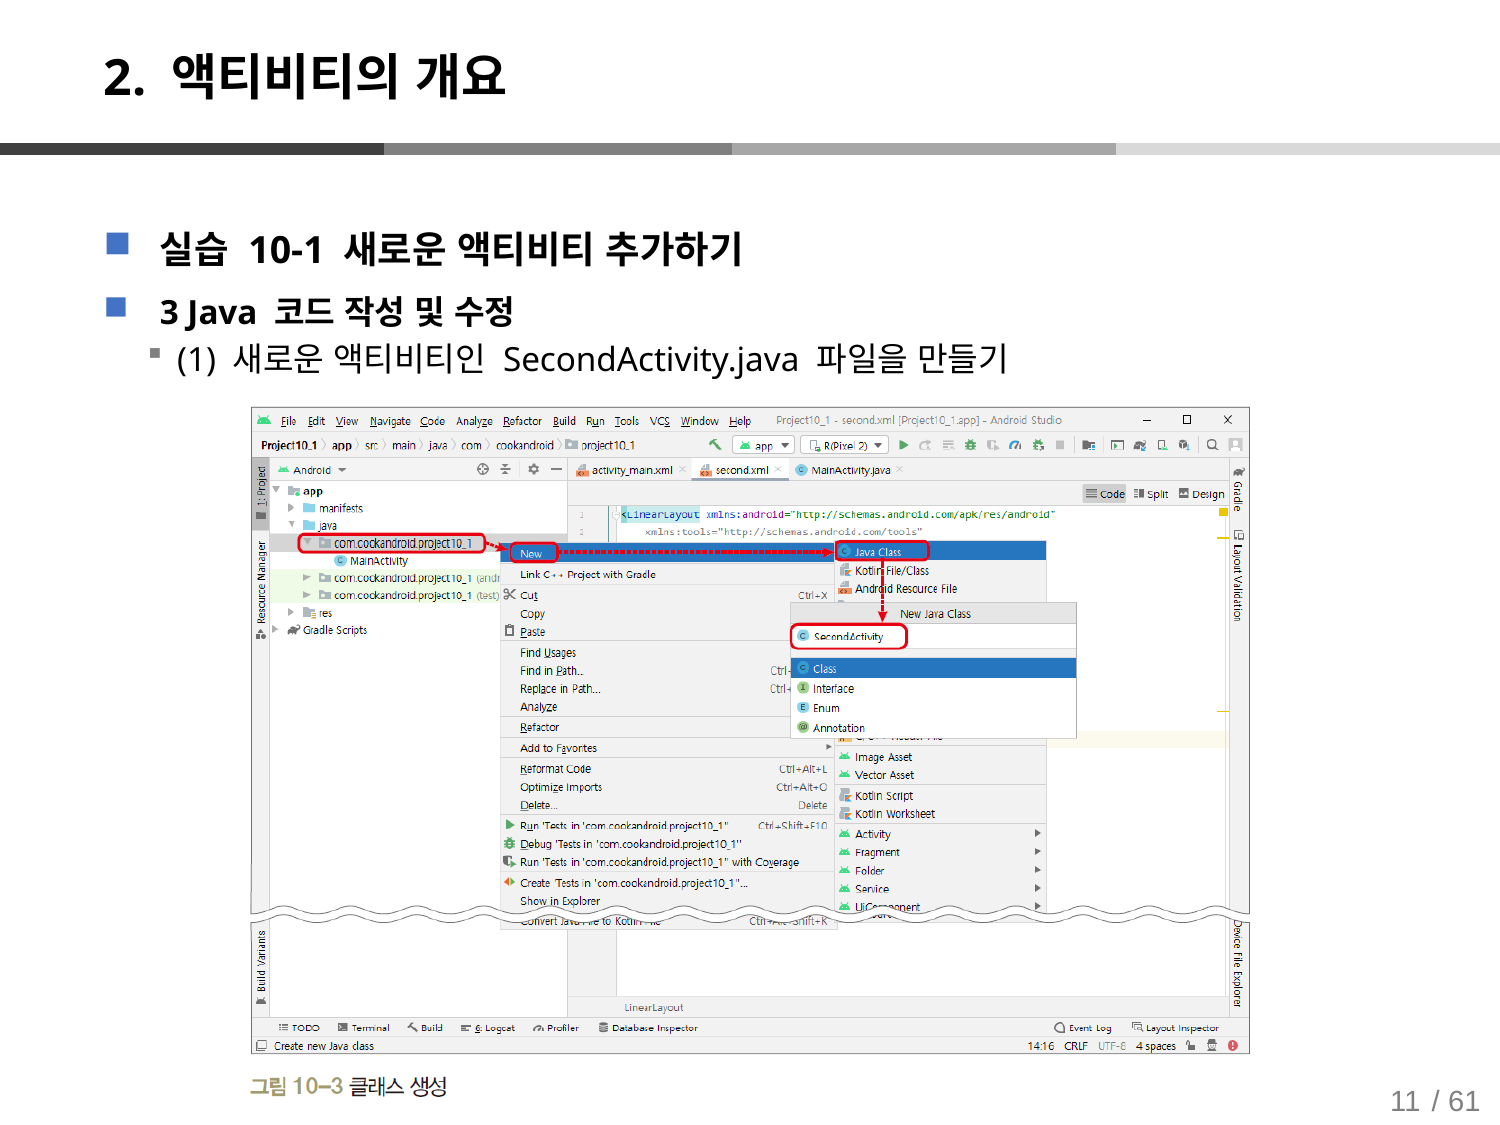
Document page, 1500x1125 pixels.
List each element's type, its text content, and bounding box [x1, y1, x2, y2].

list 실습 10-1 새로운 액티비티 추가하기 3 Java 코드 작성 및 수정 (1) 새로운 액티비티인 SecondActivity.java 파일을 만들기 [88, 196, 1436, 1083]
picture [248, 404, 1252, 1101]
title 2. 액티비티의 개요 [88, 30, 1211, 121]
